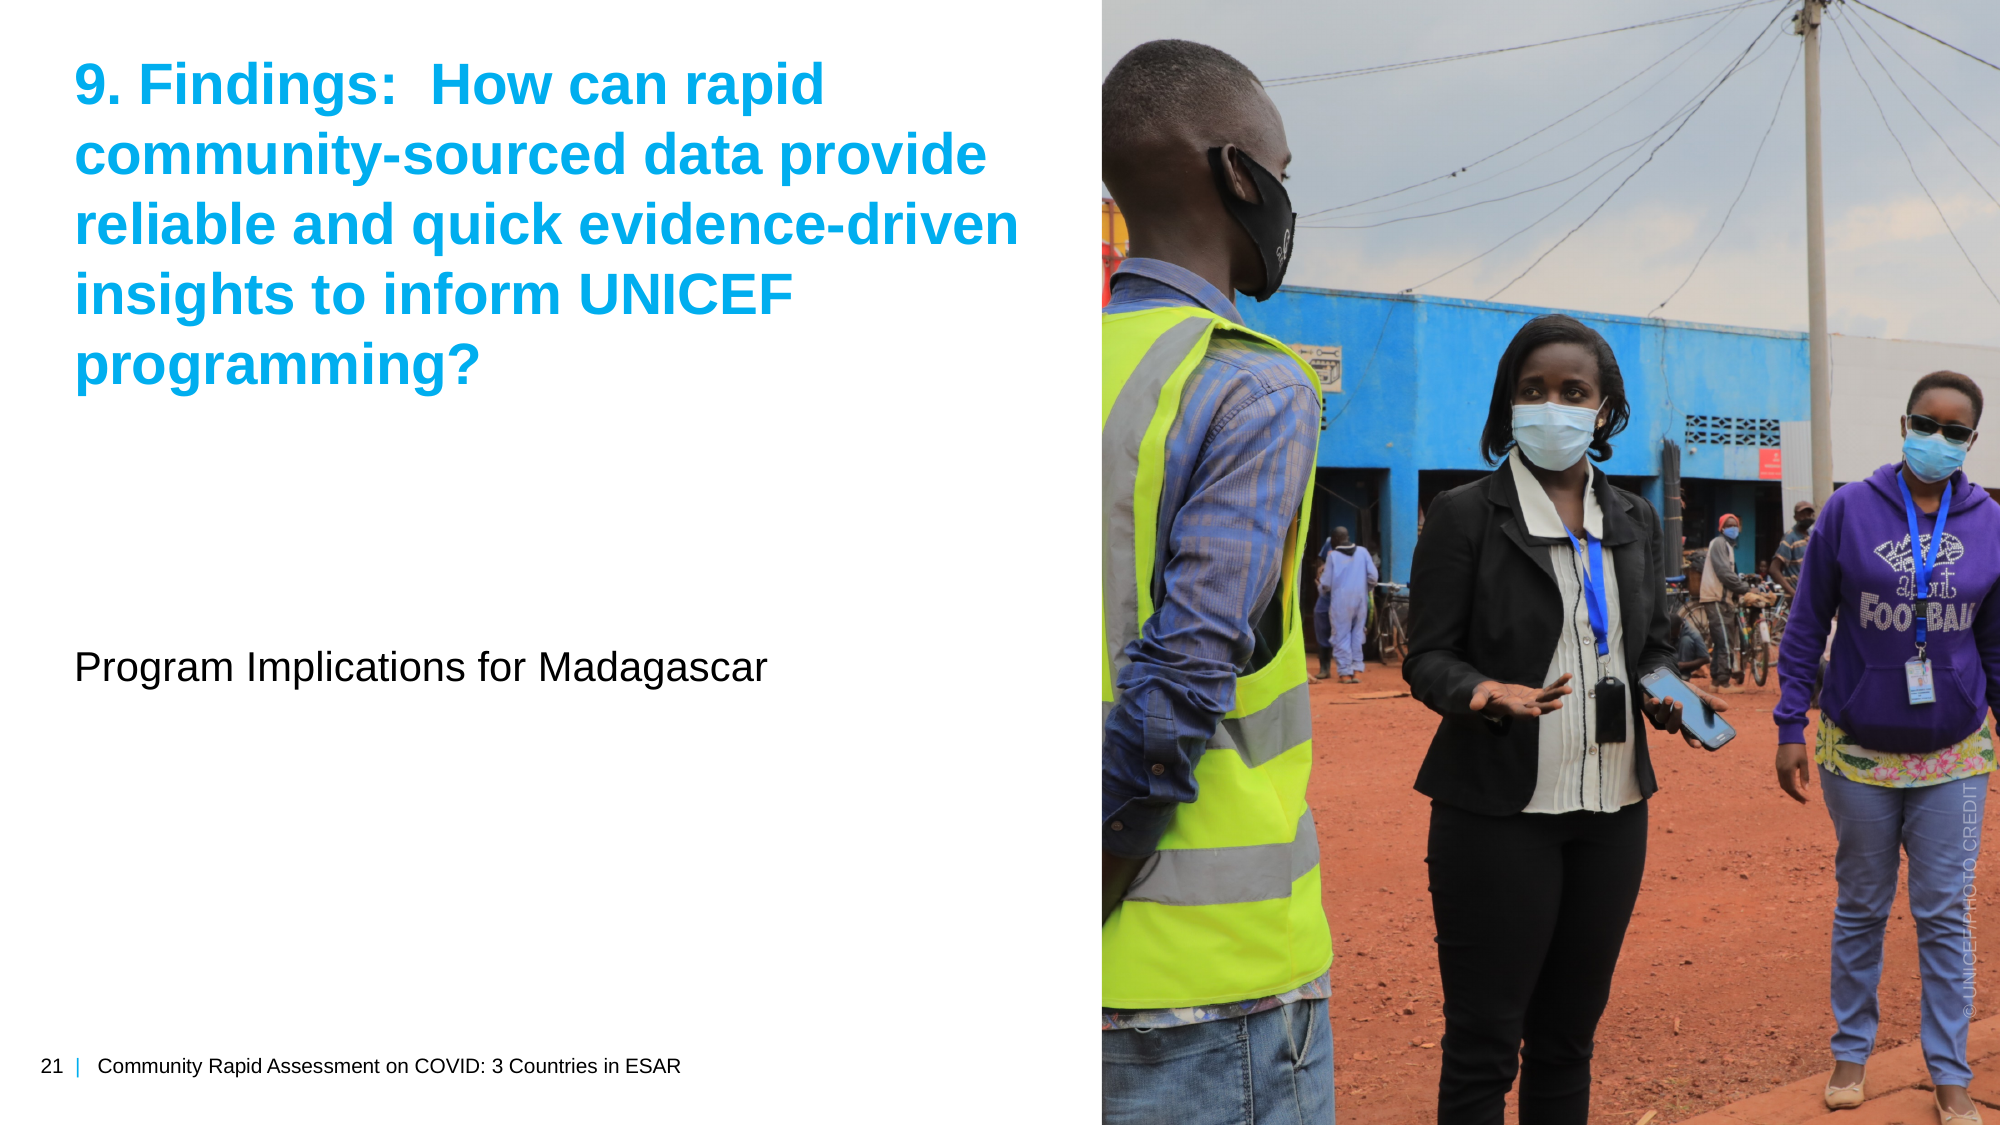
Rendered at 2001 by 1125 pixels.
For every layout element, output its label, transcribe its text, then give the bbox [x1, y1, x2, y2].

text_box 9. Findings: How can rapid community-sourced data provide reliable and quick evidence-driven insights to inform UNICEF programming? [74, 46, 1065, 397]
text_box 21 | Community Rapid Assessment on COVID: 3 Countries in ESAR [25, 1032, 1026, 1086]
text_box Program Implications for Madagascar [74, 636, 928, 691]
picture [1101, 0, 2000, 1125]
